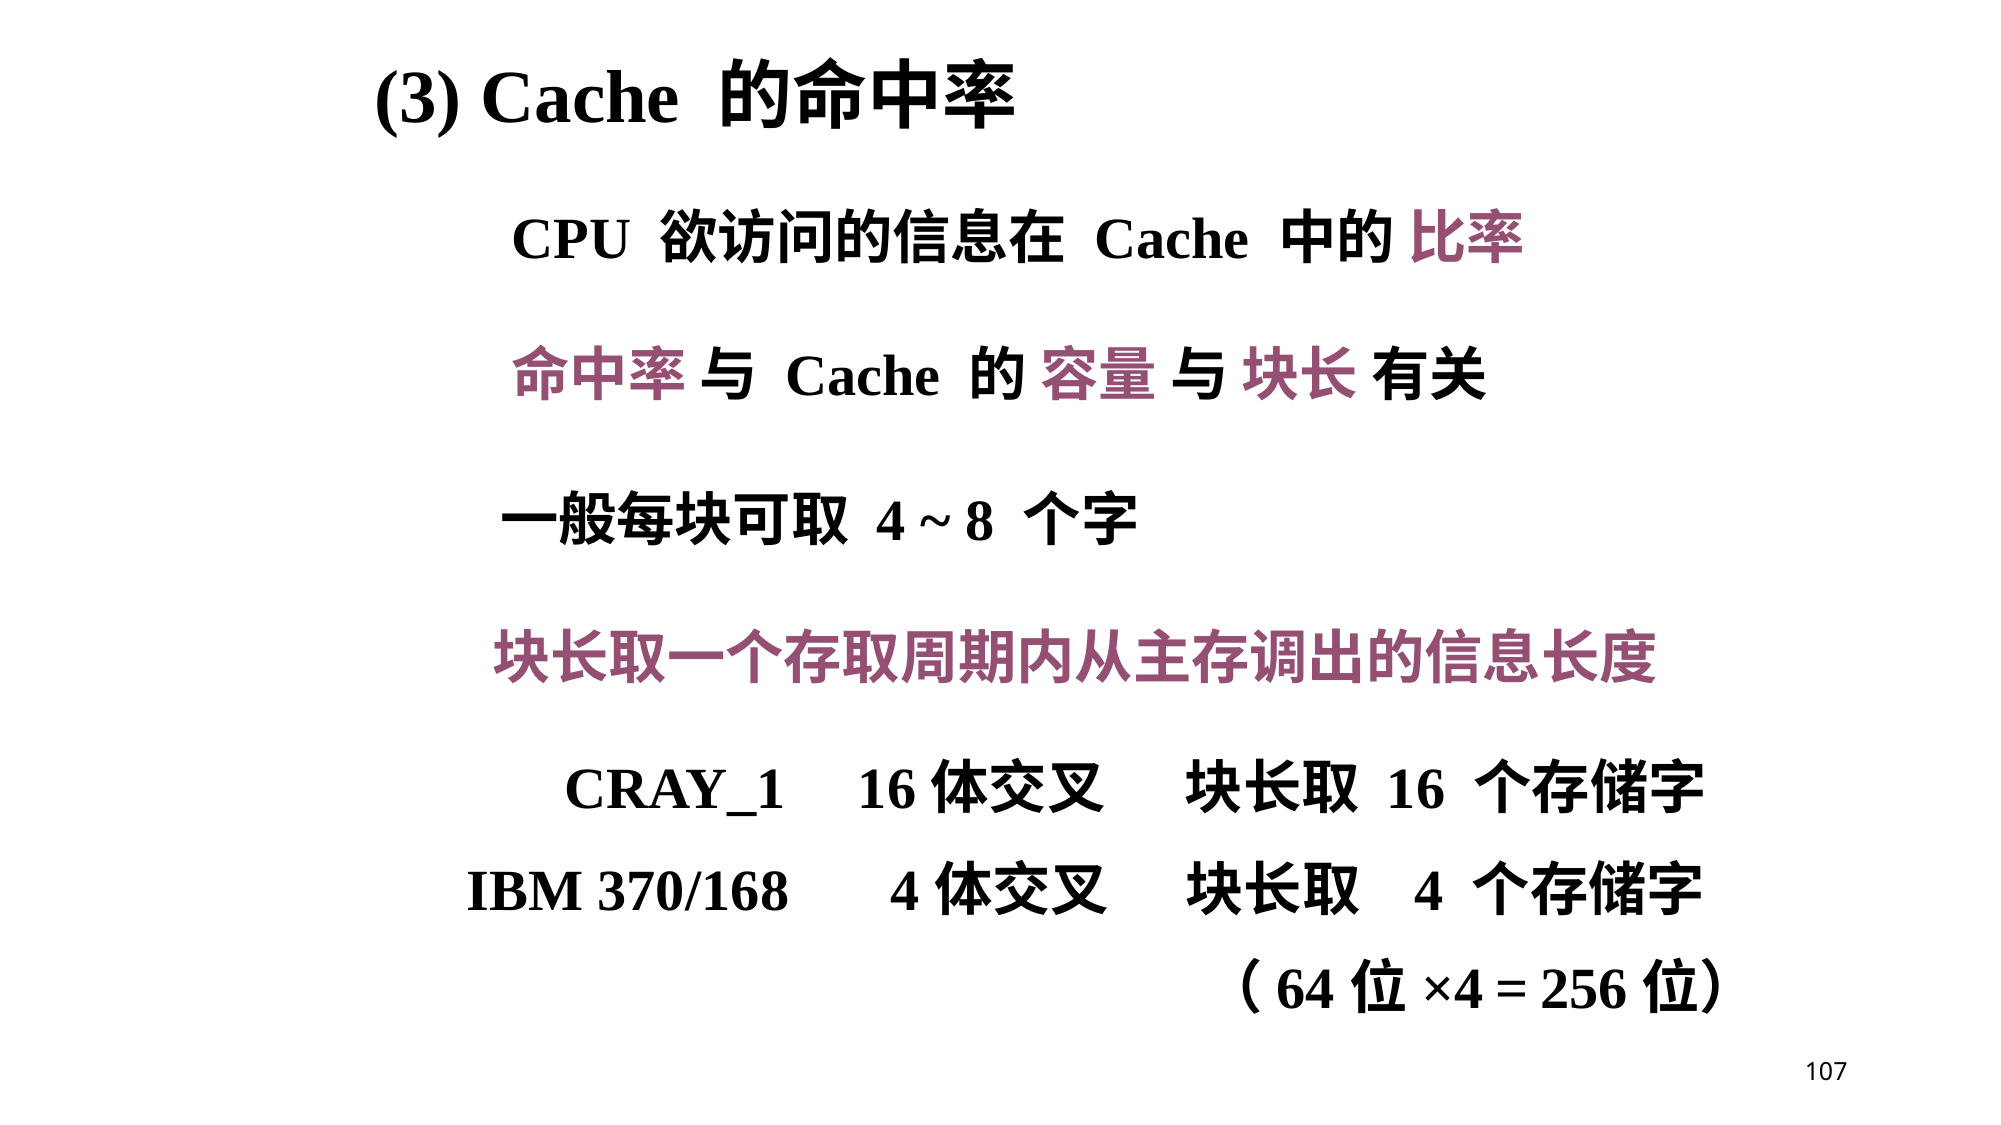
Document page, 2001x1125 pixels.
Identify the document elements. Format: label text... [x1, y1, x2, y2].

text_box 命中率 与 Cache 的 容量 与 块长 有关 [496, 329, 1660, 415]
text_box CPU 欲访问的信息在 Cache 中的 比率 [496, 192, 1612, 278]
text_box (3) Cache 的命中率 [359, 40, 1147, 146]
slide_number 107 [1412, 1042, 1863, 1103]
text_box 块长取一个存取周期内从主存调出的信息长度 [477, 612, 1760, 698]
text_box CRAY_1 16体交叉 块长取 16 个存储字 [520, 742, 1760, 828]
text_box （64位×4 = 256位） [1189, 942, 1774, 1028]
text_box 一般每块可取 4 ~ 8 个字 [485, 474, 1155, 560]
text_box IBM 370/168 4体交叉 块长取 4 个存储字 [427, 844, 1760, 930]
